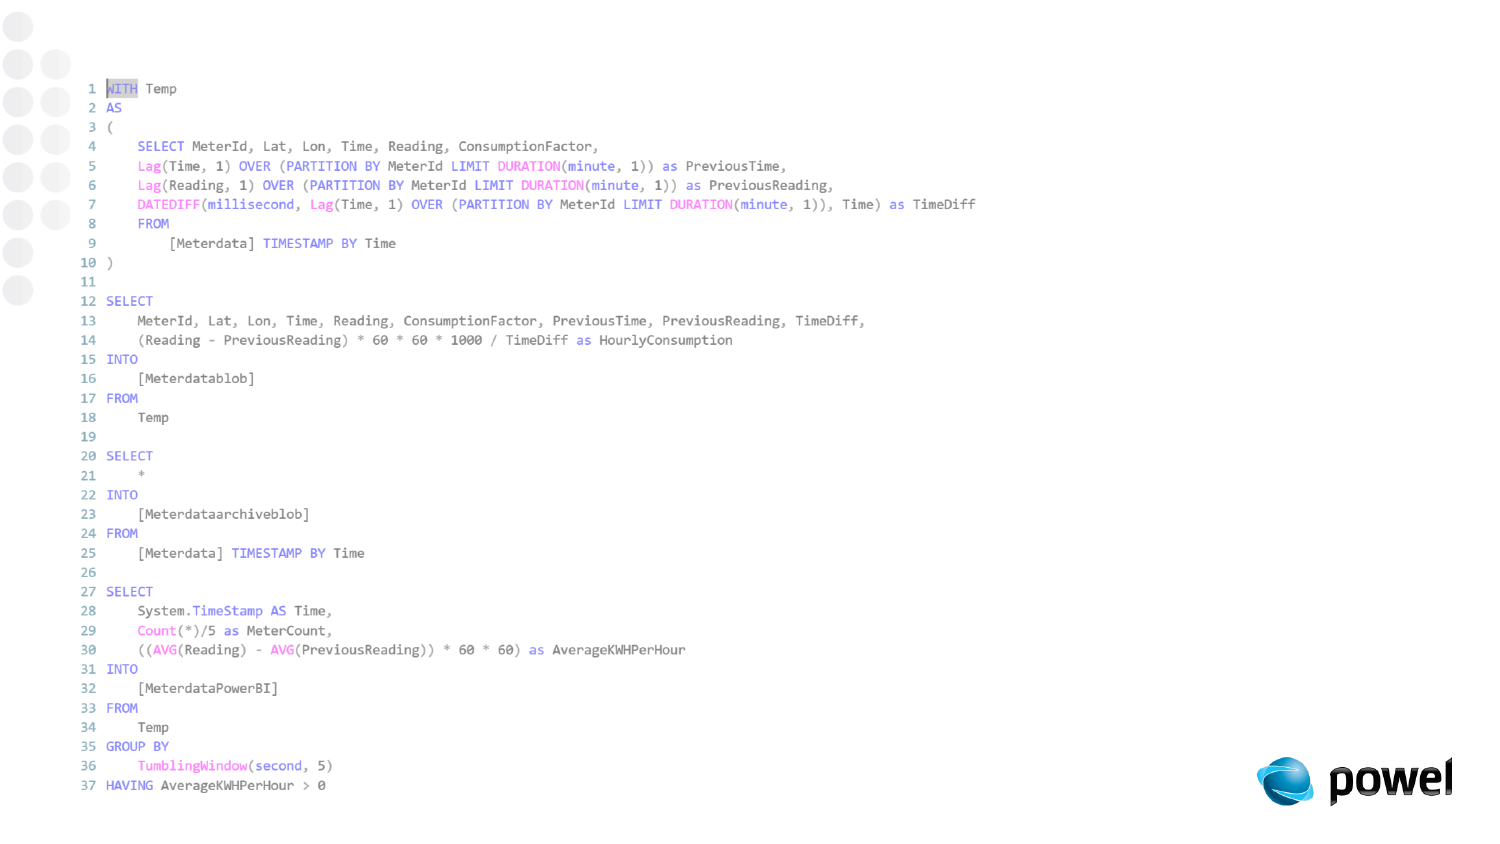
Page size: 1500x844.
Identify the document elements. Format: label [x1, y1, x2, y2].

picture [1250, 757, 1452, 815]
picture [0, 7, 990, 798]
